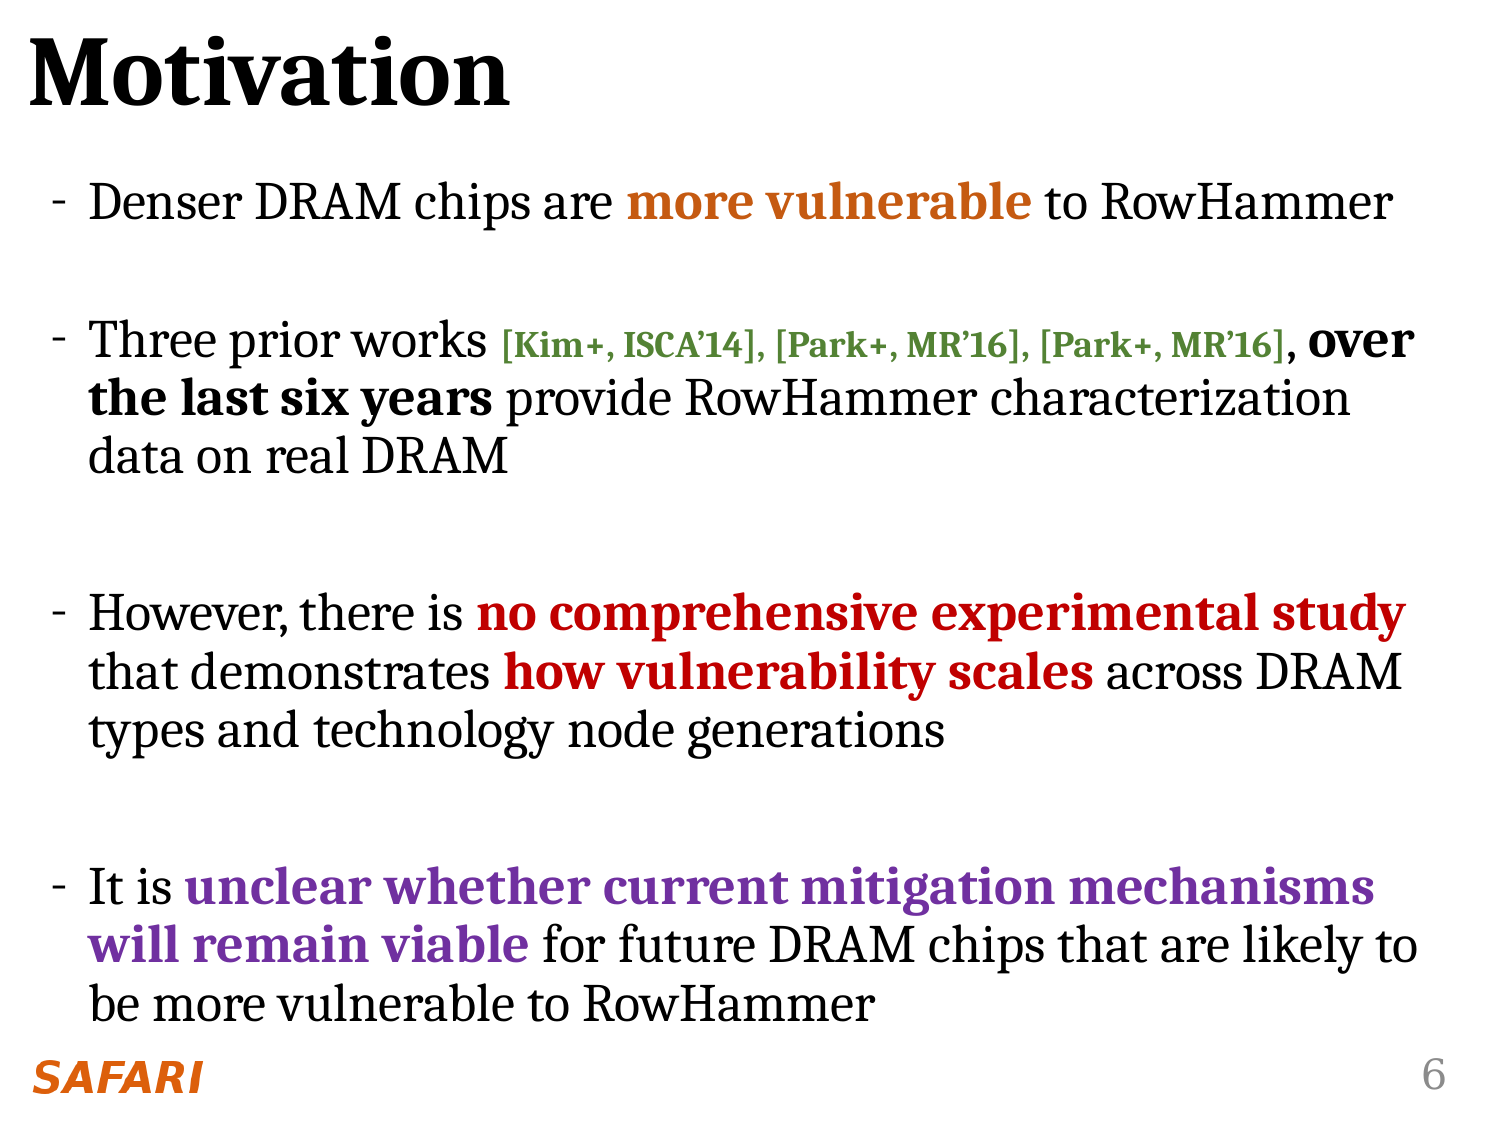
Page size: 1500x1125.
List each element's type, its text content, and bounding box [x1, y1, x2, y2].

picture [31, 1051, 209, 1104]
title Motivation [12, 12, 1487, 134]
list Denser DRAM chips are more vulnerable to RowHammer Three prior works [Kim+, ISCA’14], [Park+, MR’16], [Park+, MR’16], over the last six years provide RowHammer characterization data on real DRAM However, there is no comprehensive experimental study that demonstrates how vulnerability scales across DRAM types and technology node generations It is unclear whether current mitigation mechanisms will remain viable for future DRAM chips that are likely to be more vulnerable to RowHammer [0, 165, 1461, 1038]
